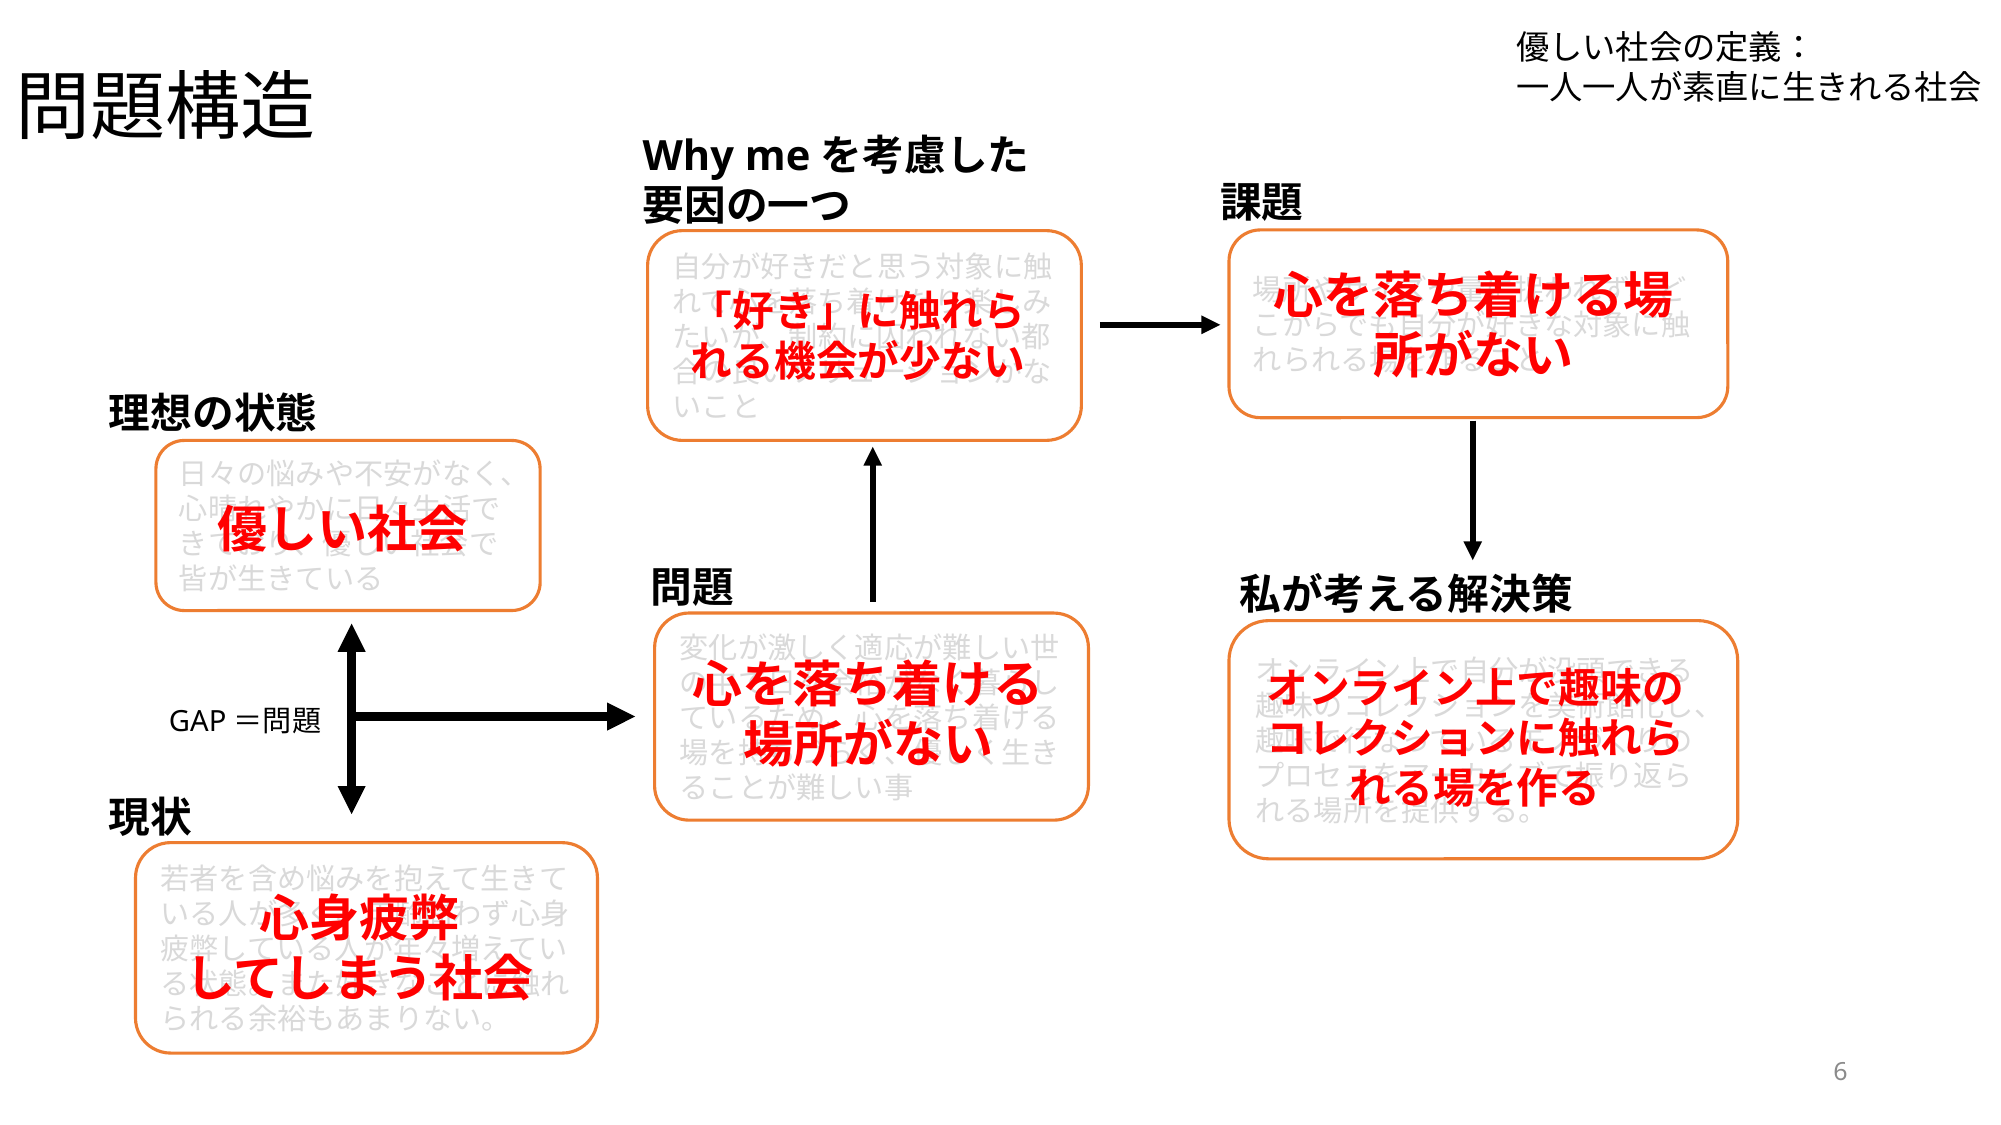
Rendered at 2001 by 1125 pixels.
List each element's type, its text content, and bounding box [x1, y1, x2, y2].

text_box 心を落ち着ける場所がない [1238, 240, 1710, 408]
text_box 心を落ち着ける場所がない [659, 620, 1077, 804]
slide_number 6 [1412, 1042, 1863, 1103]
text_box 課題 [1205, 168, 1319, 234]
text_box 問題 [635, 553, 749, 618]
text_box オンライン上で趣味のコレクションに触れられる場を作る [1239, 630, 1711, 844]
text_box 変化が激しく適応が難しい世の中で日々余裕がなく暮らしているため、心を落ち着ける場を持ちづらく、優しく生きることが難しい事 [653, 611, 1090, 822]
text_box 心身疲弊 してしまう社会 [138, 856, 580, 1037]
text_box 優しい社会の定義： 一人一人が素直に生きれる社会 [1501, 18, 1997, 114]
title 問題構造 [0, 0, 434, 218]
text_box 自分が好きだと思う対象に触れて心を落ち着けたり楽しみたいが、制約に囚われない都合の良いソリューションがないこと [646, 229, 1083, 442]
text_box GAP＝問題 [154, 695, 337, 745]
text_box 優しい社会 [163, 454, 522, 600]
text_box 日々の悩みや不安がなく、心晴れやかに日々生活できており、優しい社会で皆が生きている [154, 439, 542, 612]
text_box Why meを考慮した 要因の一つ [627, 121, 1045, 237]
text_box 現状 [93, 783, 207, 848]
text_box オンライン上で自分が没頭できる趣味のコレクションを美術館化し、 趣味で行なっているモノづくりのプロセスをアーカイブで振り返られる場所を提供する。 [1227, 619, 1739, 860]
text_box 私が考える解決策 [1225, 560, 1588, 625]
text_box 「好き」に触れられる機会が少ない [653, 240, 1063, 431]
text_box 理想の状態 [94, 379, 333, 445]
text_box 若者を含め悩みを抱えて生きている人が多く、年齢問わず心身疲弊している人が年々増えている状態。また好きなことに触れられる余裕もあまりない。 [134, 841, 599, 1055]
text_box 場所やサイズや量に捉われず、どこからでも自分が好きな対象に触れられる場を作ること [1227, 228, 1729, 419]
